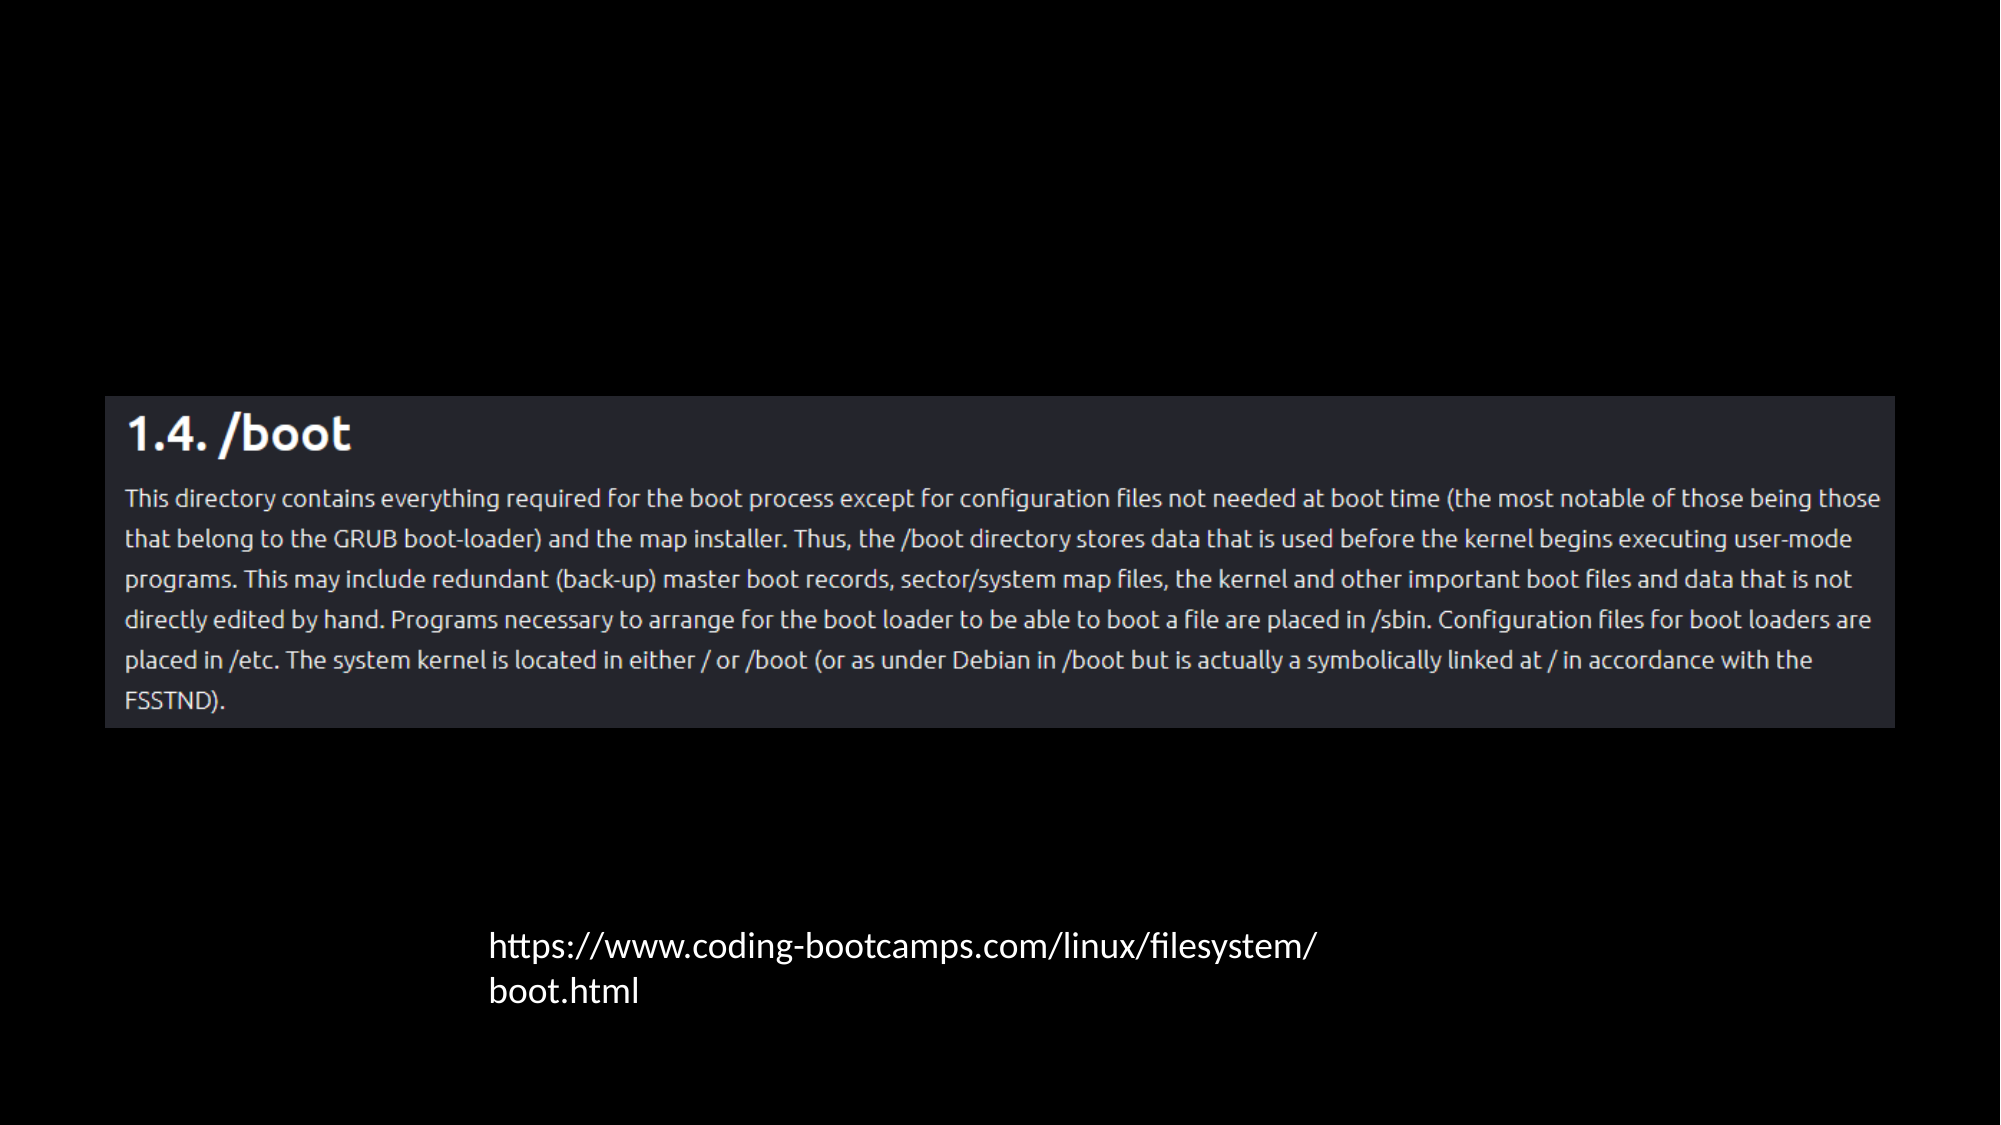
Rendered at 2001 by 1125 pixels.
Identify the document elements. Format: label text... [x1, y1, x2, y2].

text_box https://www.coding-bootcamps.com/linux/filesystem/boot.html [473, 913, 1474, 1019]
picture [105, 396, 1895, 728]
